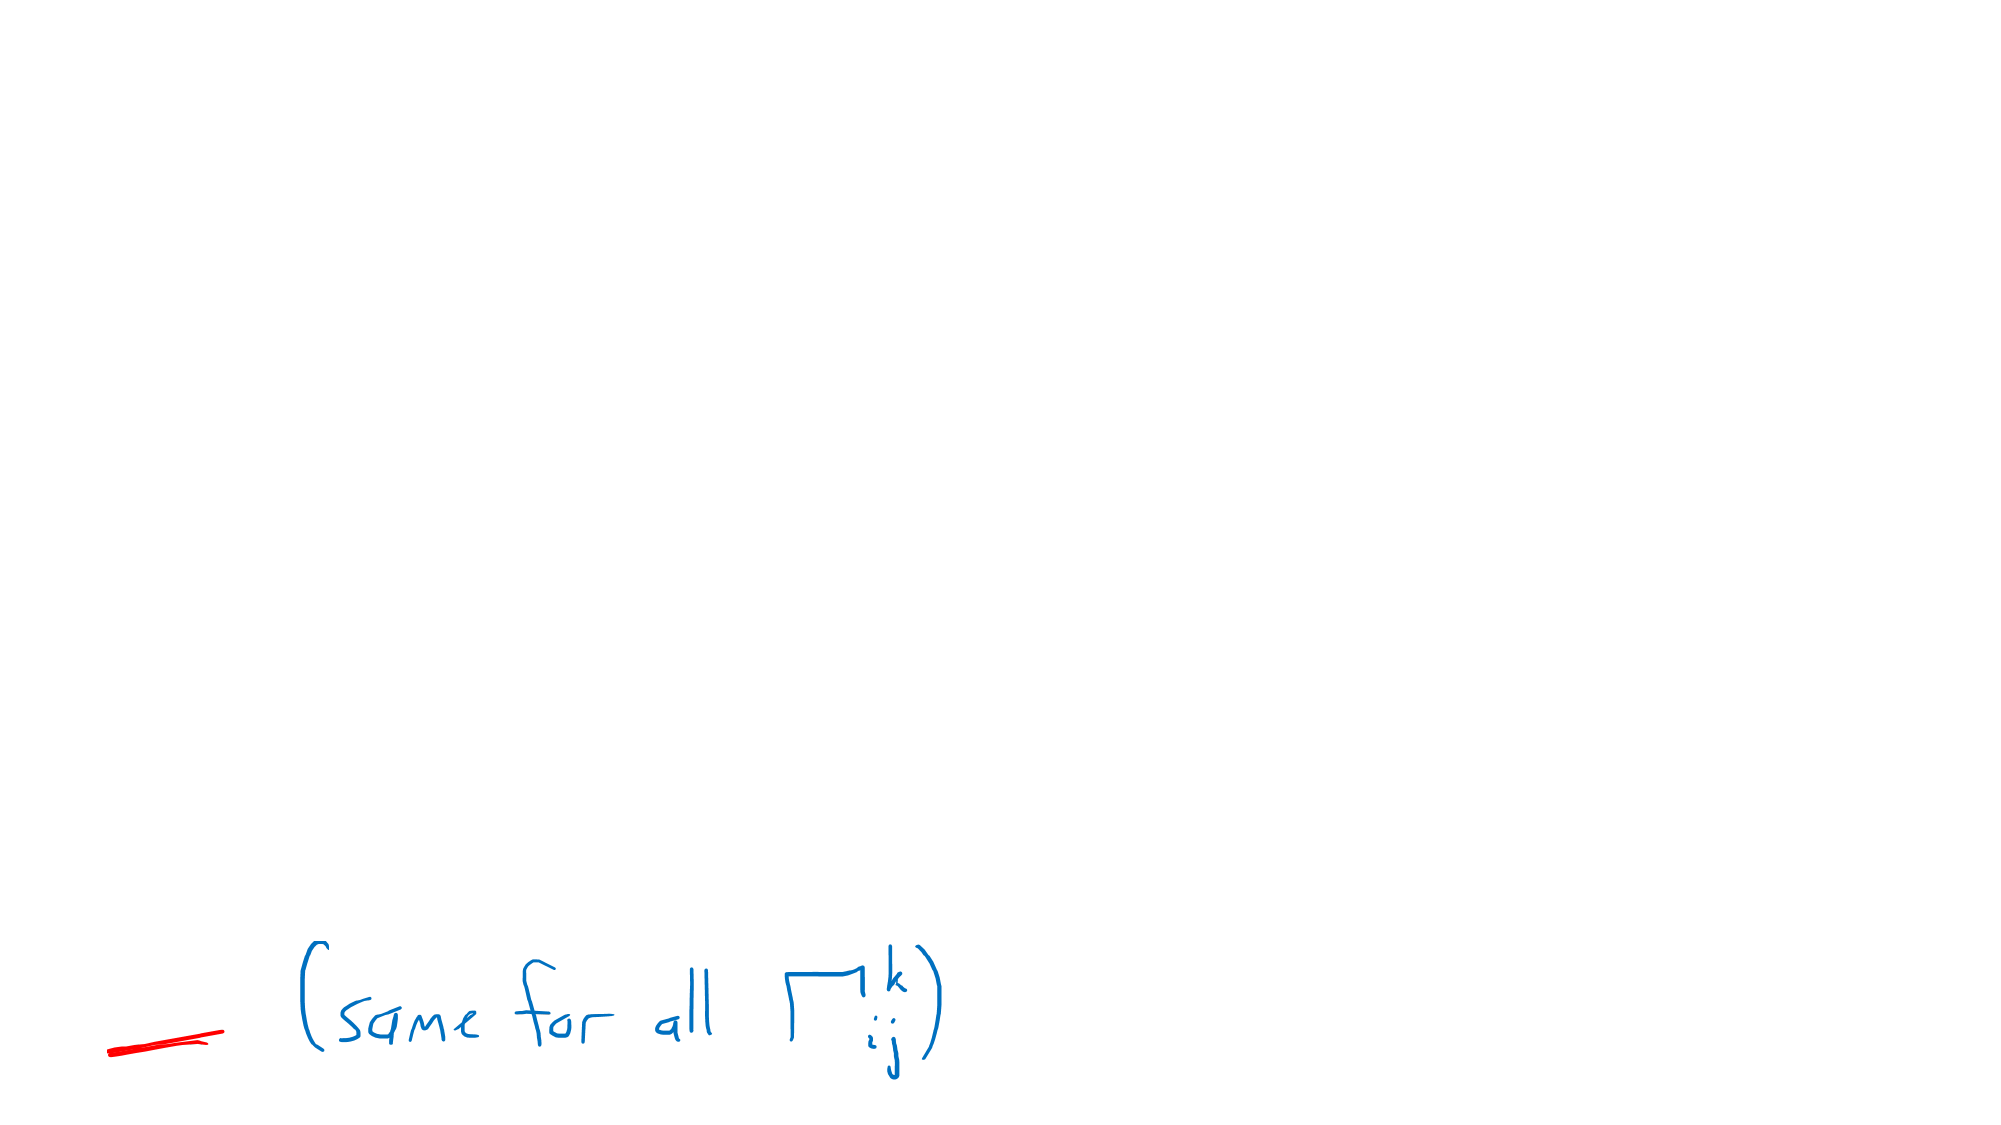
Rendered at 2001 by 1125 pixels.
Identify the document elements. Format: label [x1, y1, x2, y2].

picture [107, 941, 951, 1089]
